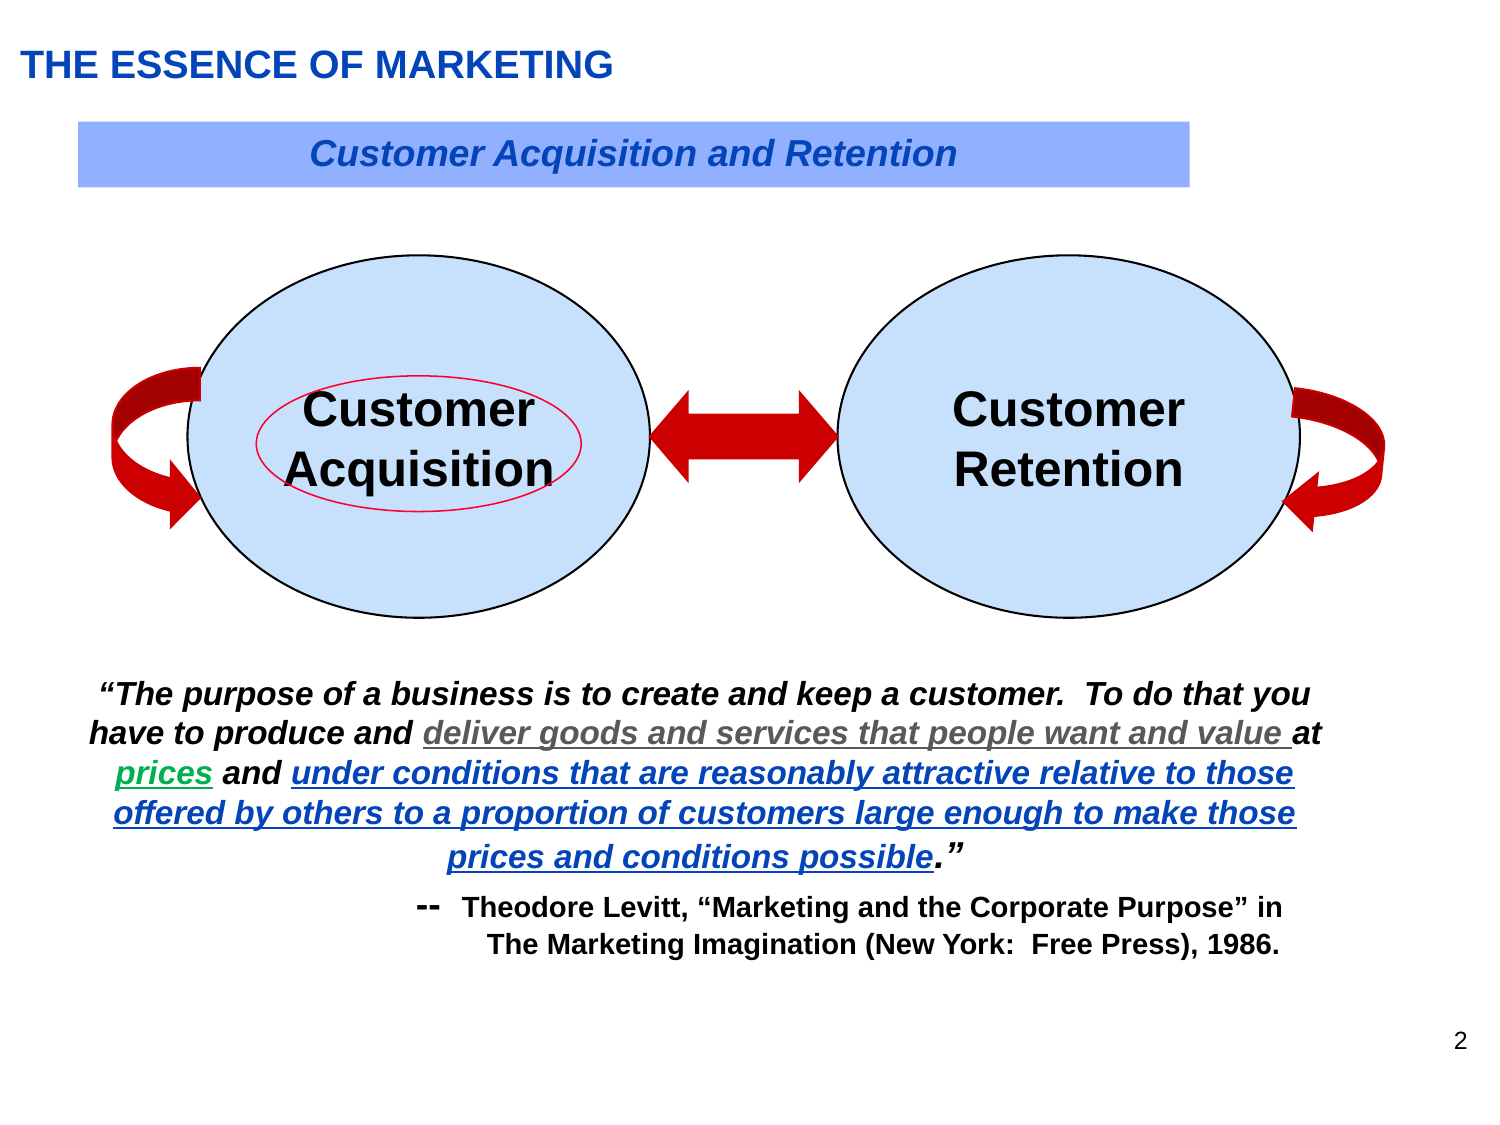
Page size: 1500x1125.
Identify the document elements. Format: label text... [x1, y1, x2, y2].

slide_number 1 [1154, 1023, 1468, 1100]
title THE ESSENCE OF MARKETING [19, 38, 1463, 87]
text_box [650, 392, 838, 481]
text_box “The purpose of a business is to create and keep a customer. To do that you have to produce and deliver goods and services that people want and value at prices and under conditions that are reasonably attractive relative to those offered by others to a proportion of customers large enough to make those prices and conditions possible.” -- Theodore Levitt, “Marketing and the Corporate Purpose” in The Marketing Imagination (New York: Free Press), 1986. [55, 664, 1356, 968]
text_box [1283, 388, 1385, 531]
text_box Customer Retention [837, 255, 1300, 618]
text_box Customer Acquisition [187, 255, 650, 618]
text_box [256, 375, 582, 512]
text_box [112, 367, 200, 528]
text_box Customer Acquisition and Retention [78, 121, 1190, 188]
